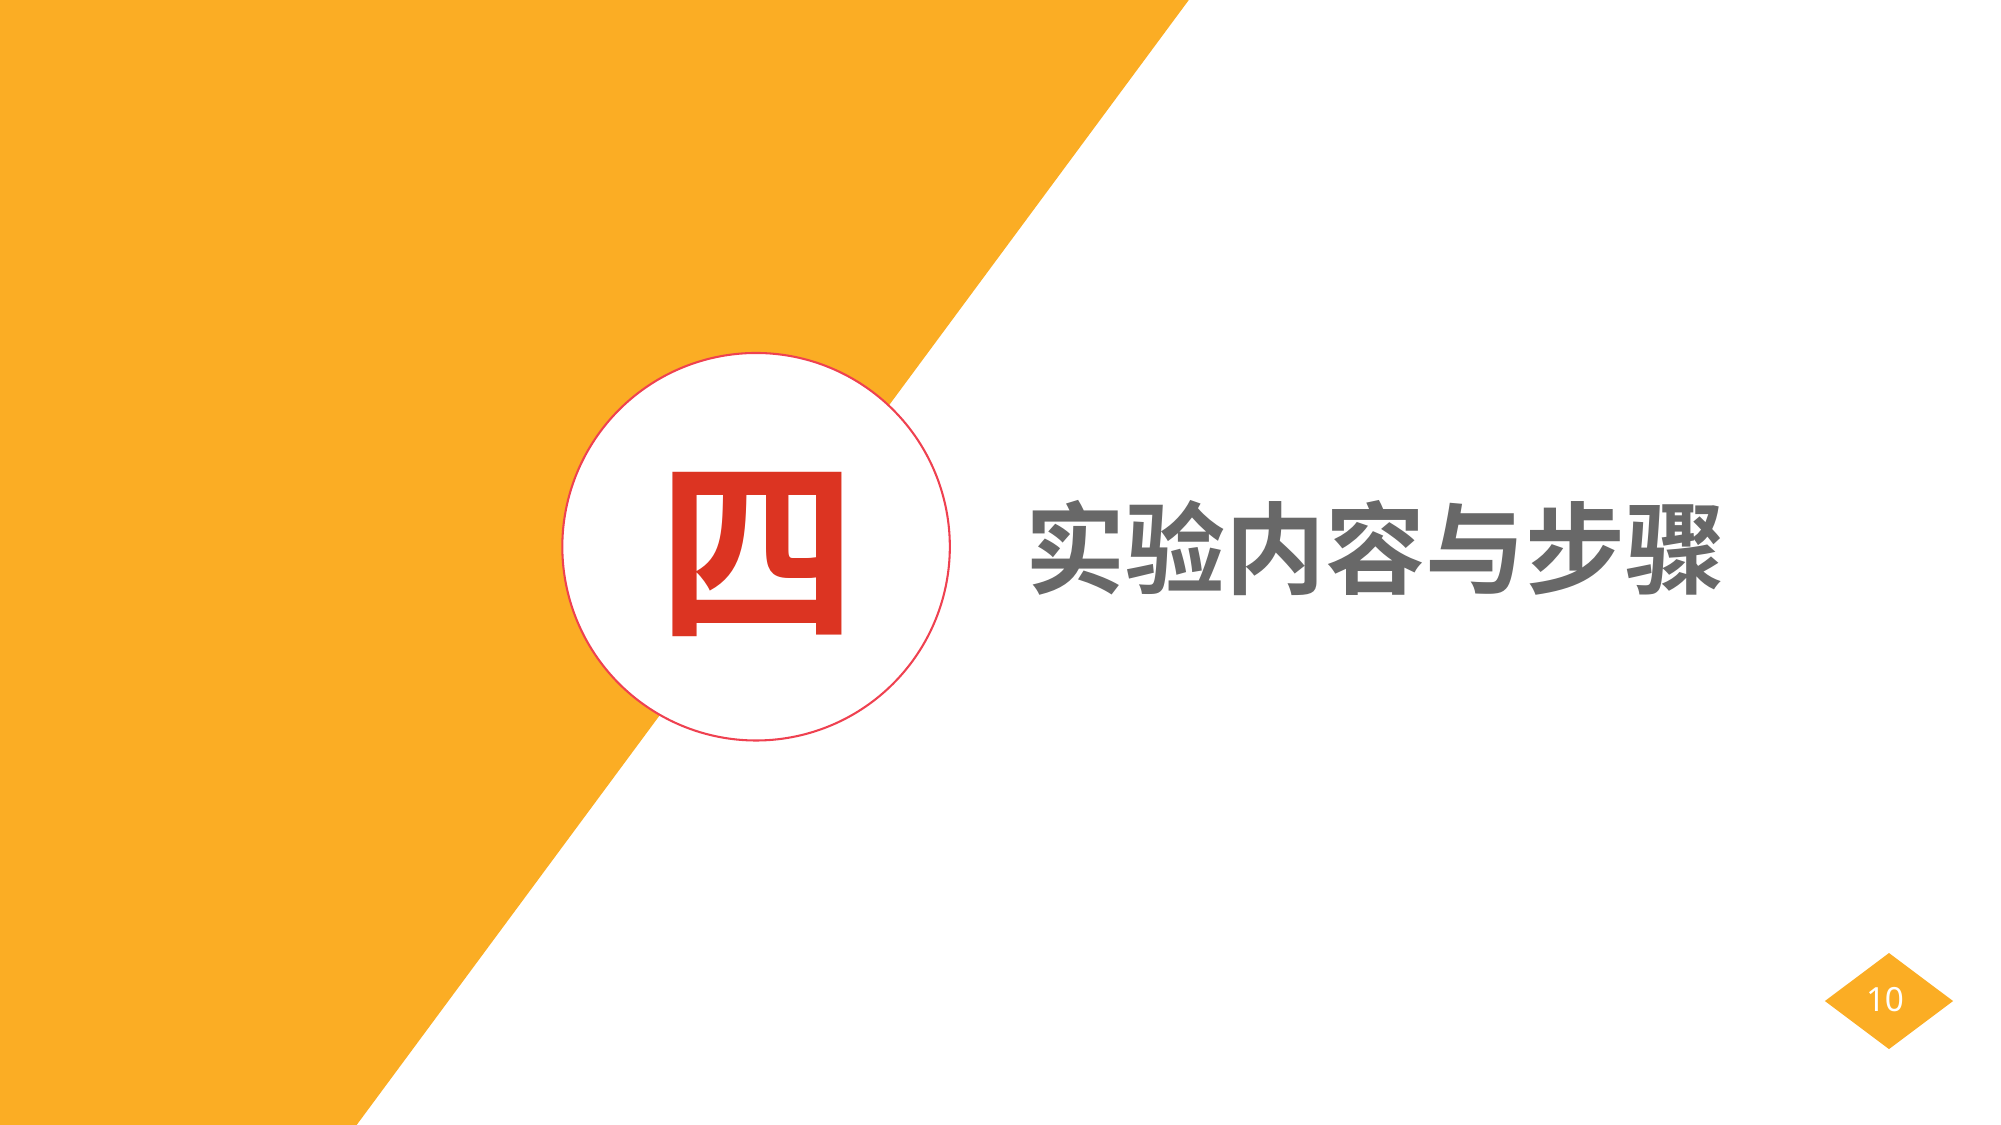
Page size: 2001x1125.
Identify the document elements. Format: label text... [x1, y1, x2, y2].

text_box [0, 0, 1189, 1125]
text_box 实验内容与步骤 [1010, 478, 1854, 614]
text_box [562, 352, 950, 741]
